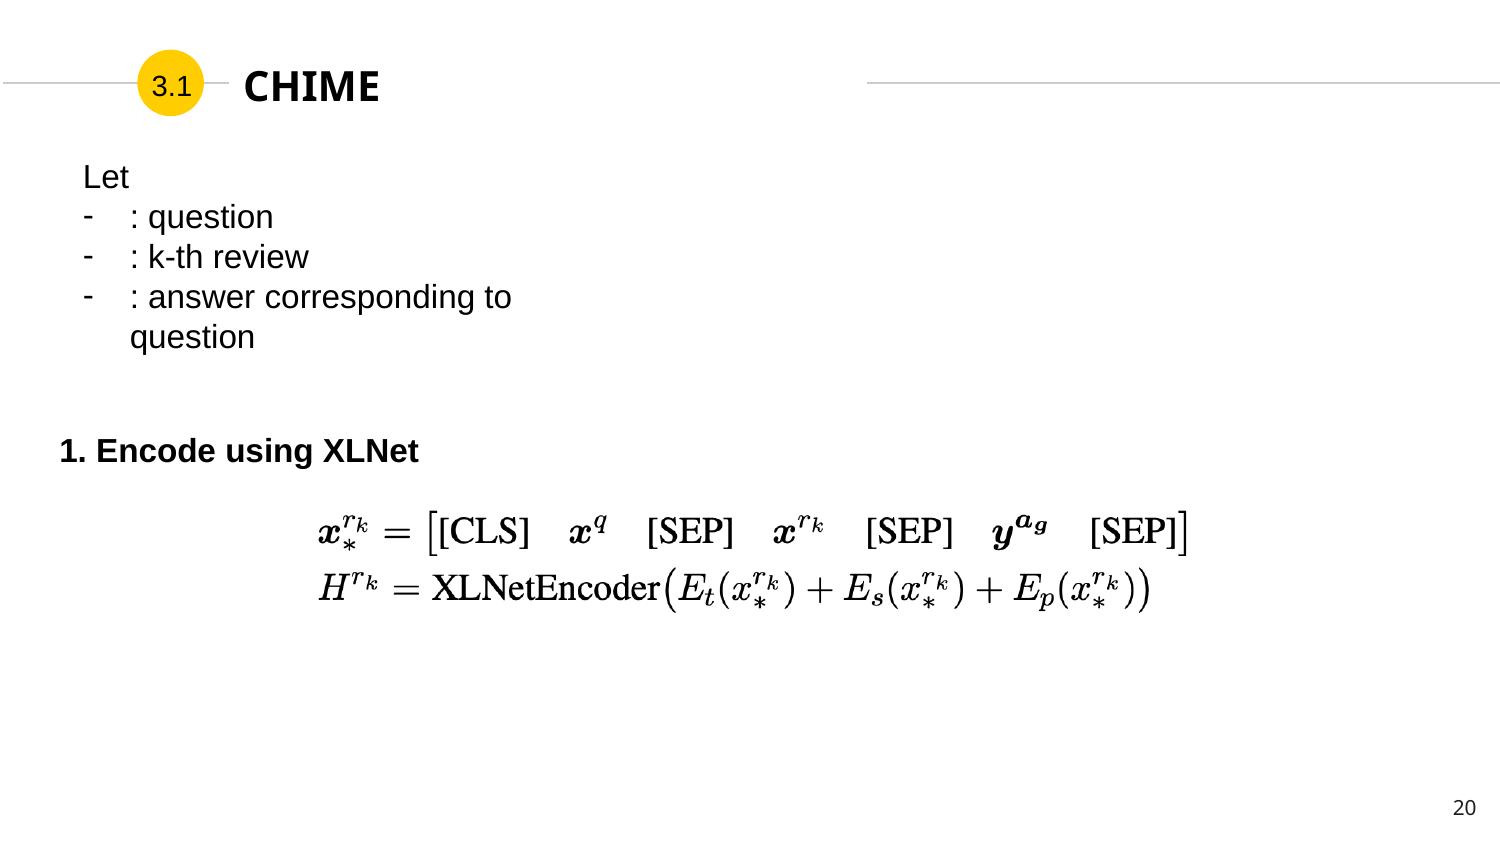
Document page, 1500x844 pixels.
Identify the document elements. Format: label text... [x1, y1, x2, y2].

text_box 1. Encode using XLNet [44, 421, 435, 477]
picture [297, 490, 1203, 634]
slide_number 20 [1401, 779, 1492, 844]
title CHIME [228, 49, 865, 121]
text_box 3.1 [136, 59, 208, 110]
